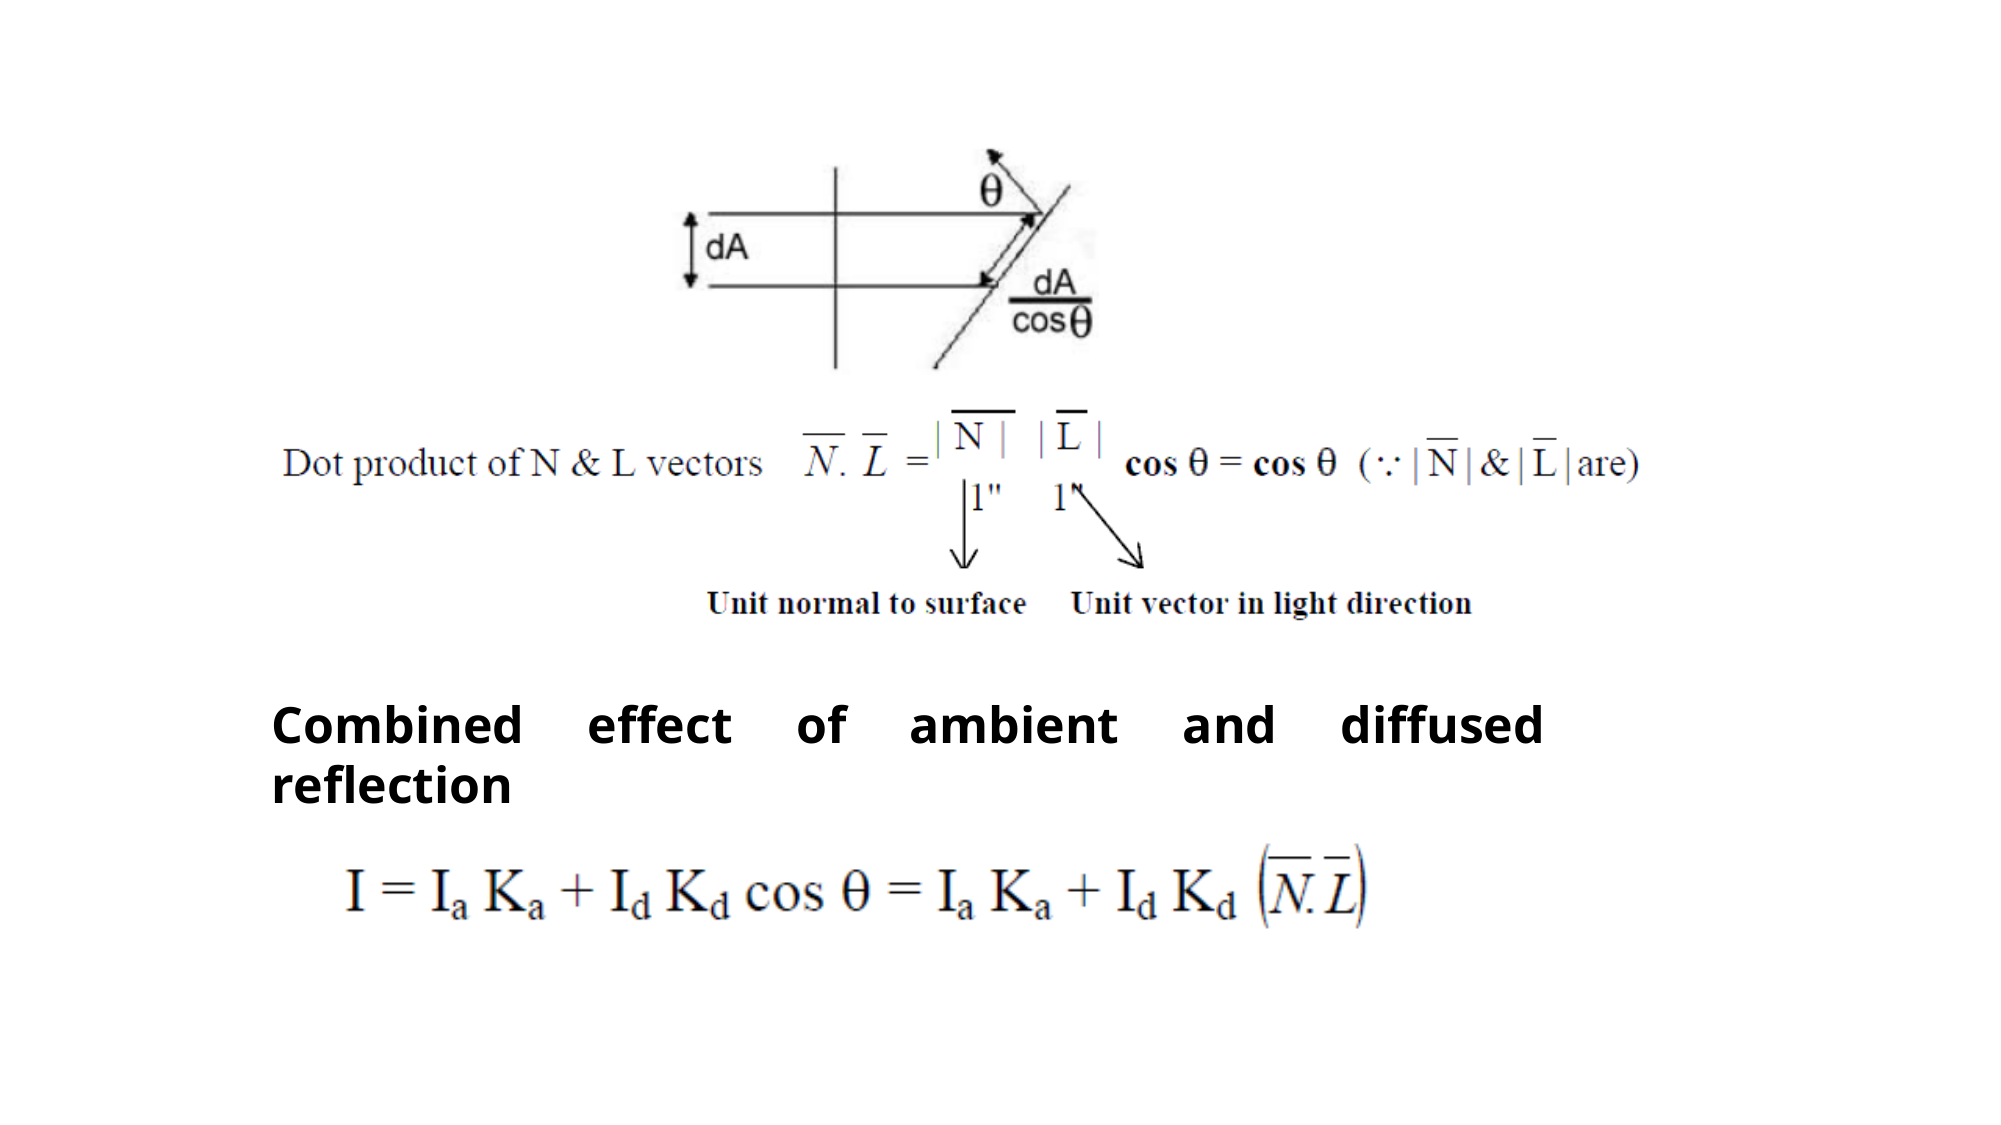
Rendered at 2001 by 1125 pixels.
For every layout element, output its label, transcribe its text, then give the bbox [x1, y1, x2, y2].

text_box Combined effect of ambient and diffused reflection [257, 686, 1561, 821]
picture [664, 140, 1099, 375]
picture [272, 382, 1660, 636]
picture [322, 842, 1460, 931]
